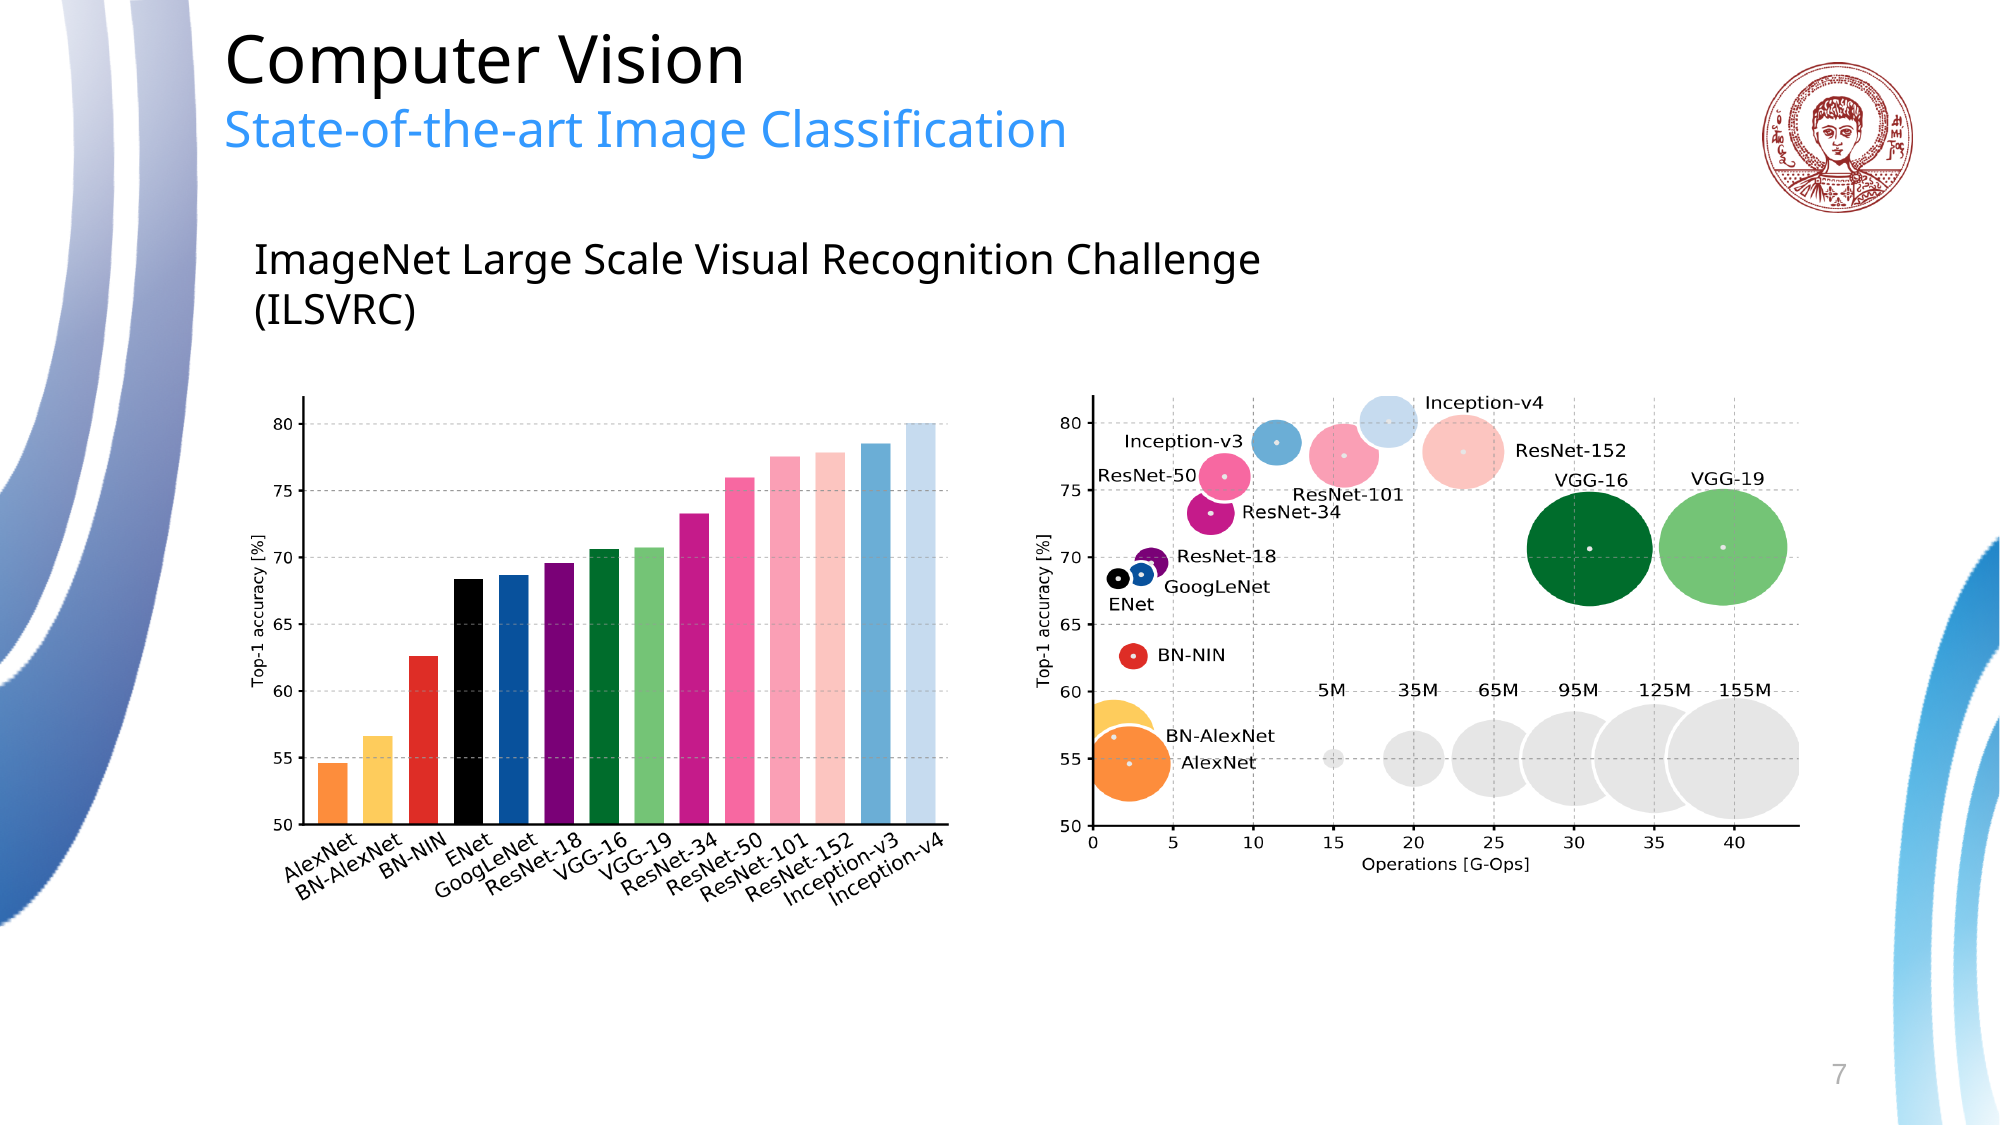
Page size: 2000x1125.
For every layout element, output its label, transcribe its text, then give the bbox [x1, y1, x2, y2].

text_box Computer Vision State-of-the-art Image Classification [224, 0, 2000, 175]
text_box ImageNet Large Scale Visual Recognition Challenge (ILSVRC) [254, 233, 1425, 388]
slide_number 7 [1412, 1042, 1863, 1103]
picture [0, 0, 2000, 1125]
